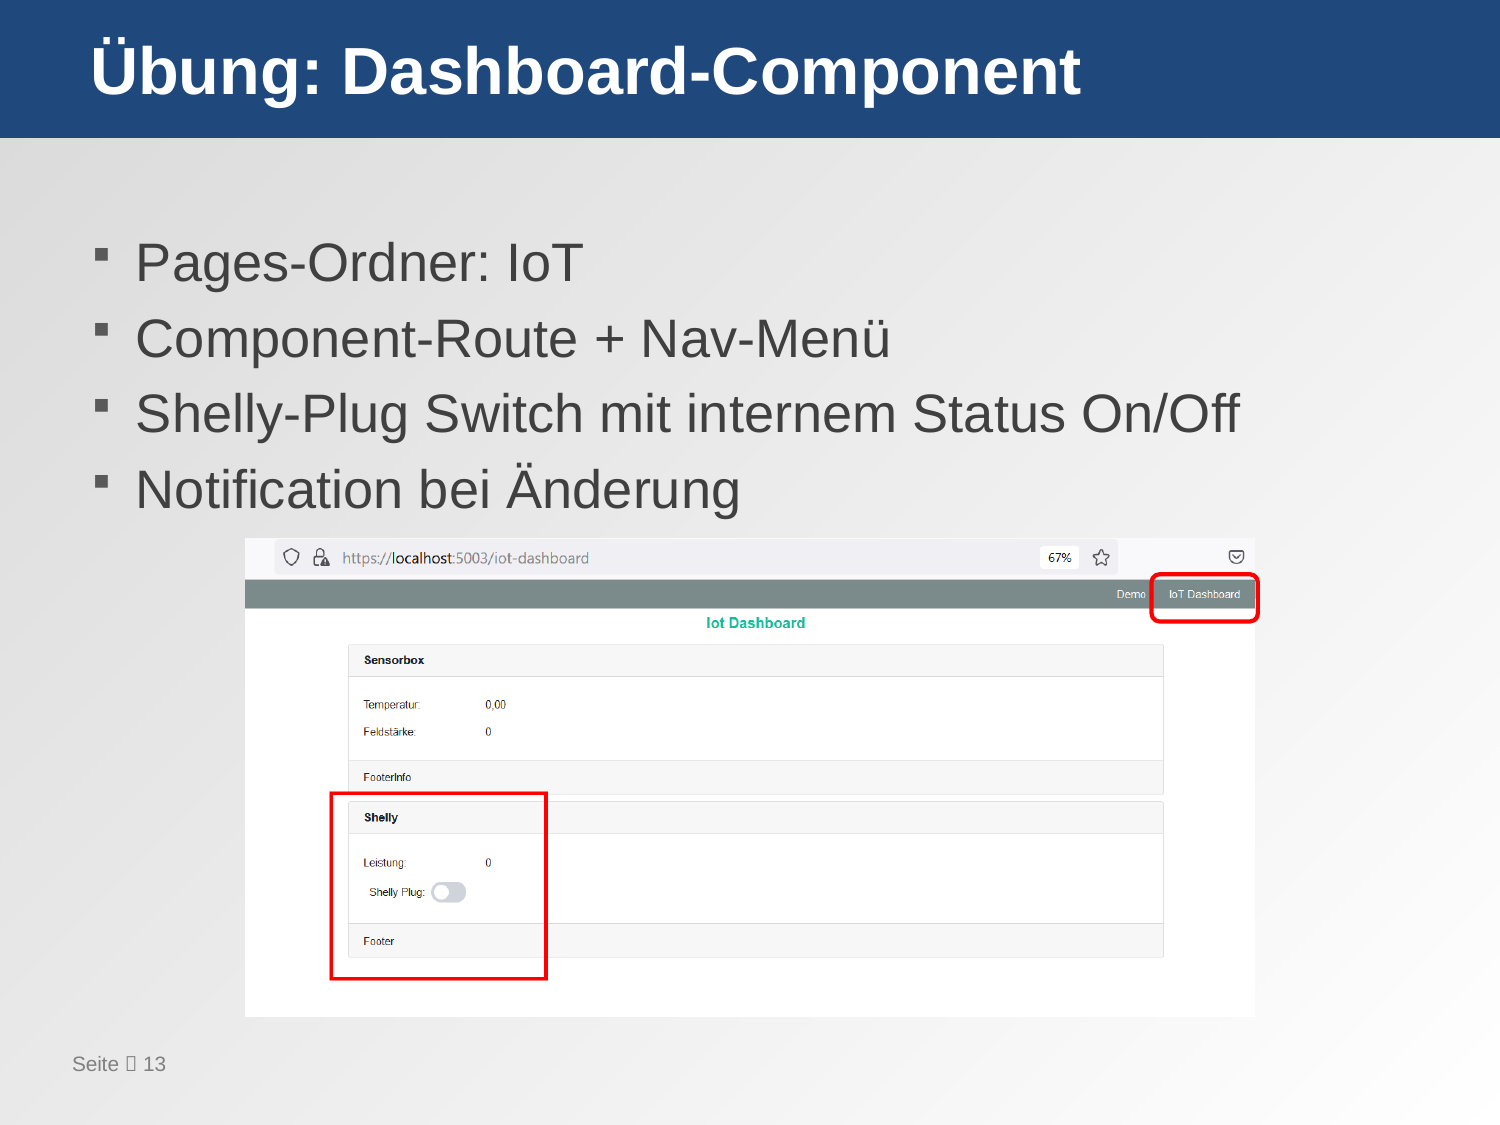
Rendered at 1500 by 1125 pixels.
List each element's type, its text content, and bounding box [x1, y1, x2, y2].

picture [244, 538, 1256, 1017]
title Übung: Dashboard-Component [75, 20, 1425, 208]
list Pages-Ordner: IoT Component-Route + Nav-Menü Shelly-Plug Switch mit internem Status On/Off Notification bei Änderung [76, 219, 1424, 964]
